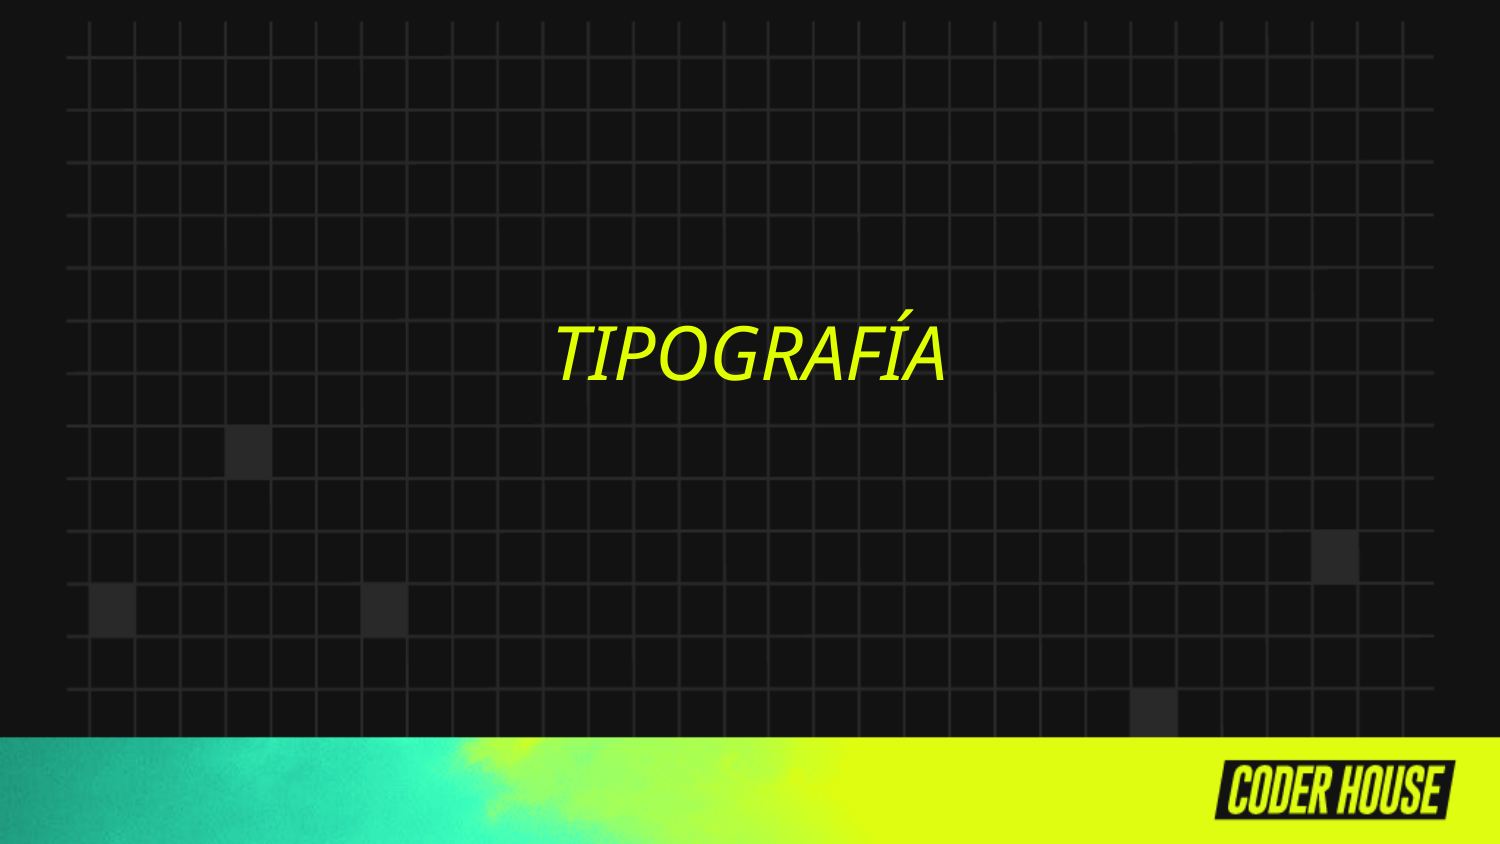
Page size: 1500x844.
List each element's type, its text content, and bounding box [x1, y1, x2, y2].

text_box TIPOGRAFÍA [358, 269, 1142, 432]
picture [0, 0, 1500, 844]
